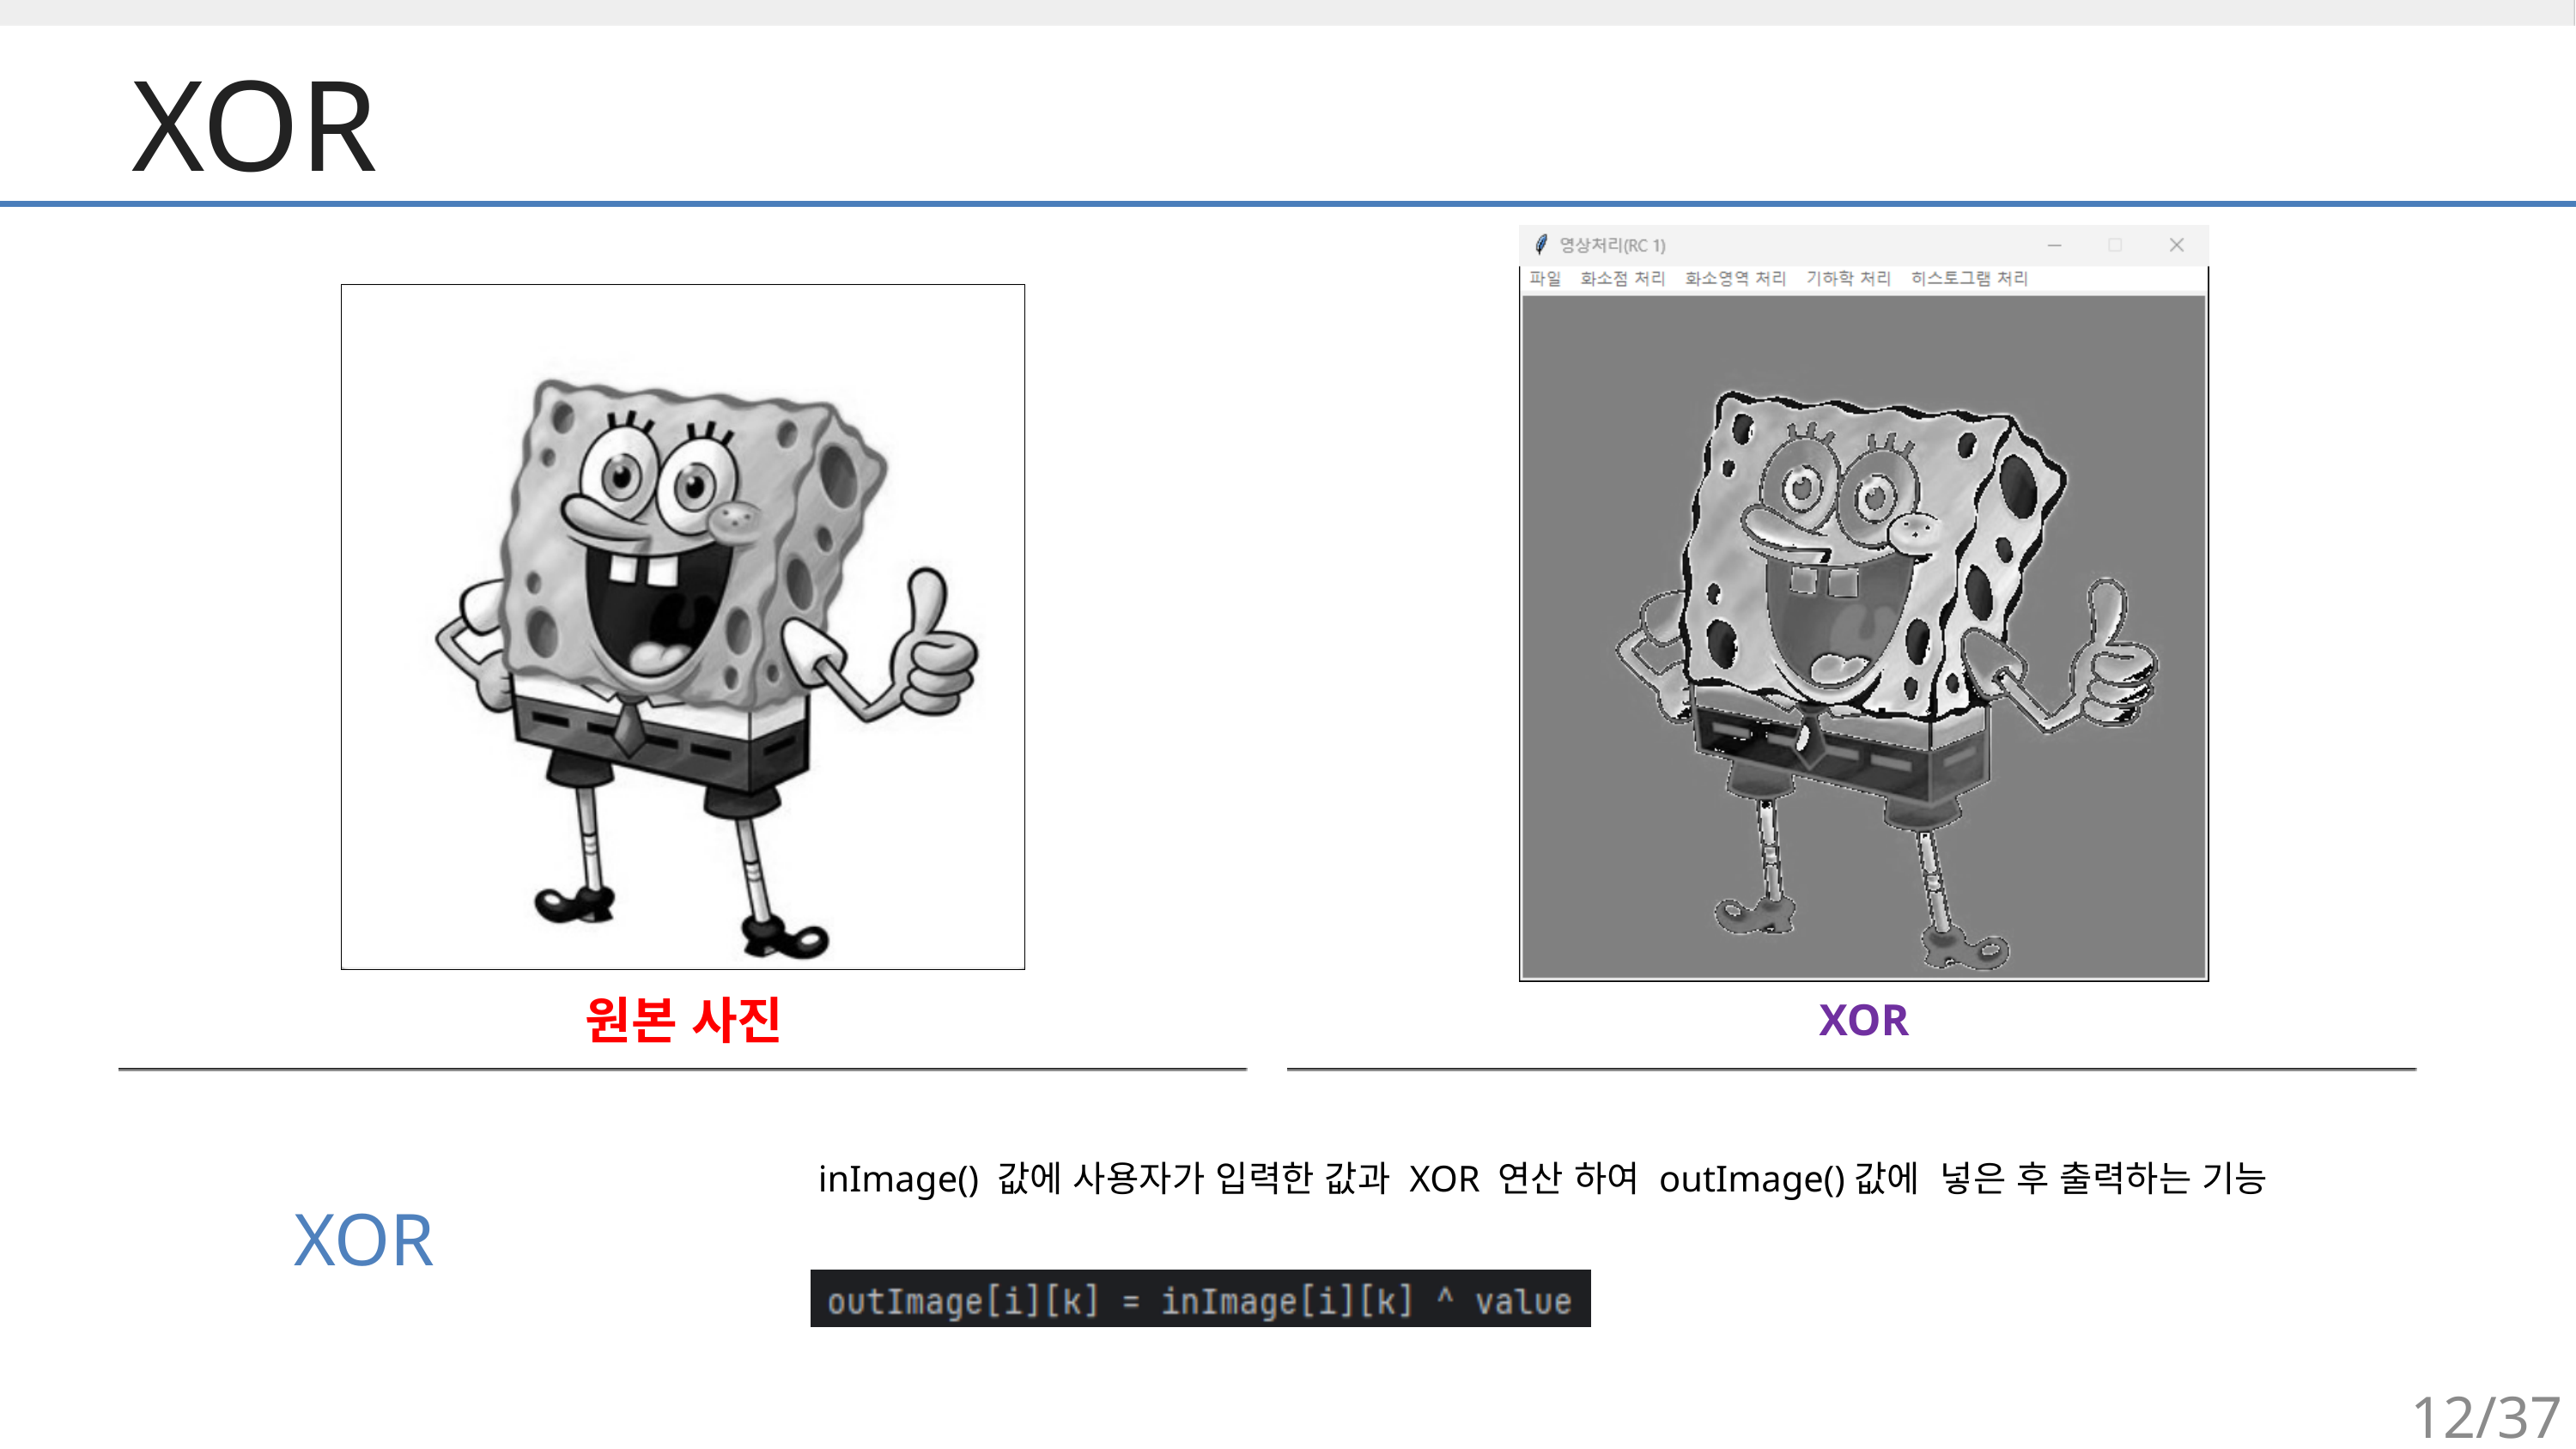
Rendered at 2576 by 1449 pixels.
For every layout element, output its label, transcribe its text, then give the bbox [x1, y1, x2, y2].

slide_number 12/37 [2275, 1393, 2576, 1446]
text_box 원본 사진 [121, 982, 1248, 1056]
text_box XOR [1301, 986, 2427, 1052]
text_box inImage() 값에 사용자가 입력한 값과 XOR 연산 하여 outImage()값에 넣은 후 출력하는 기능 [805, 1149, 2576, 1206]
picture [811, 1270, 1591, 1327]
text_box XOR [137, 1187, 591, 1287]
picture [1519, 225, 2209, 983]
picture [341, 283, 1025, 970]
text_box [0, 0, 2576, 26]
text_box XOR [118, 39, 2576, 201]
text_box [118, 1068, 1248, 1071]
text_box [1287, 1068, 2417, 1071]
